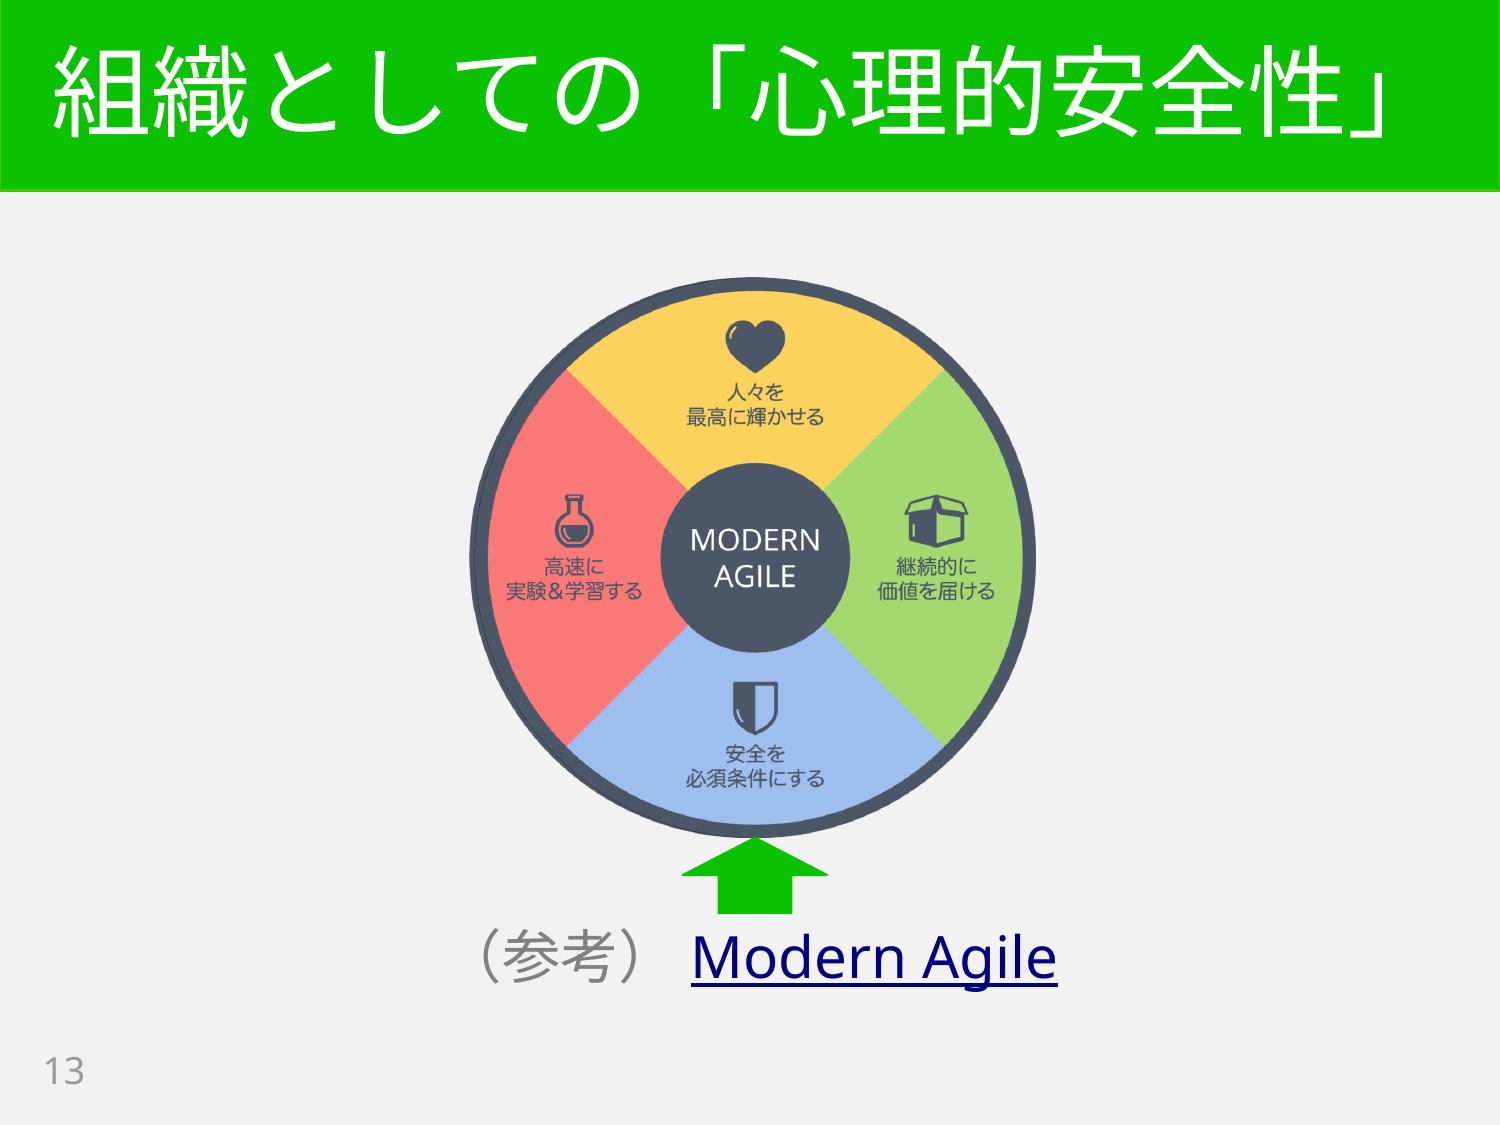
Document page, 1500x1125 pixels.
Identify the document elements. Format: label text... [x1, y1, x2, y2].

picture [469, 277, 1036, 838]
text_box [682, 838, 828, 914]
title 組織としての「心理的安全性」 [0, 53, 1500, 140]
list （参考）Modern Agile [103, 277, 1397, 1000]
slide_number 13 [27, 1042, 146, 1102]
